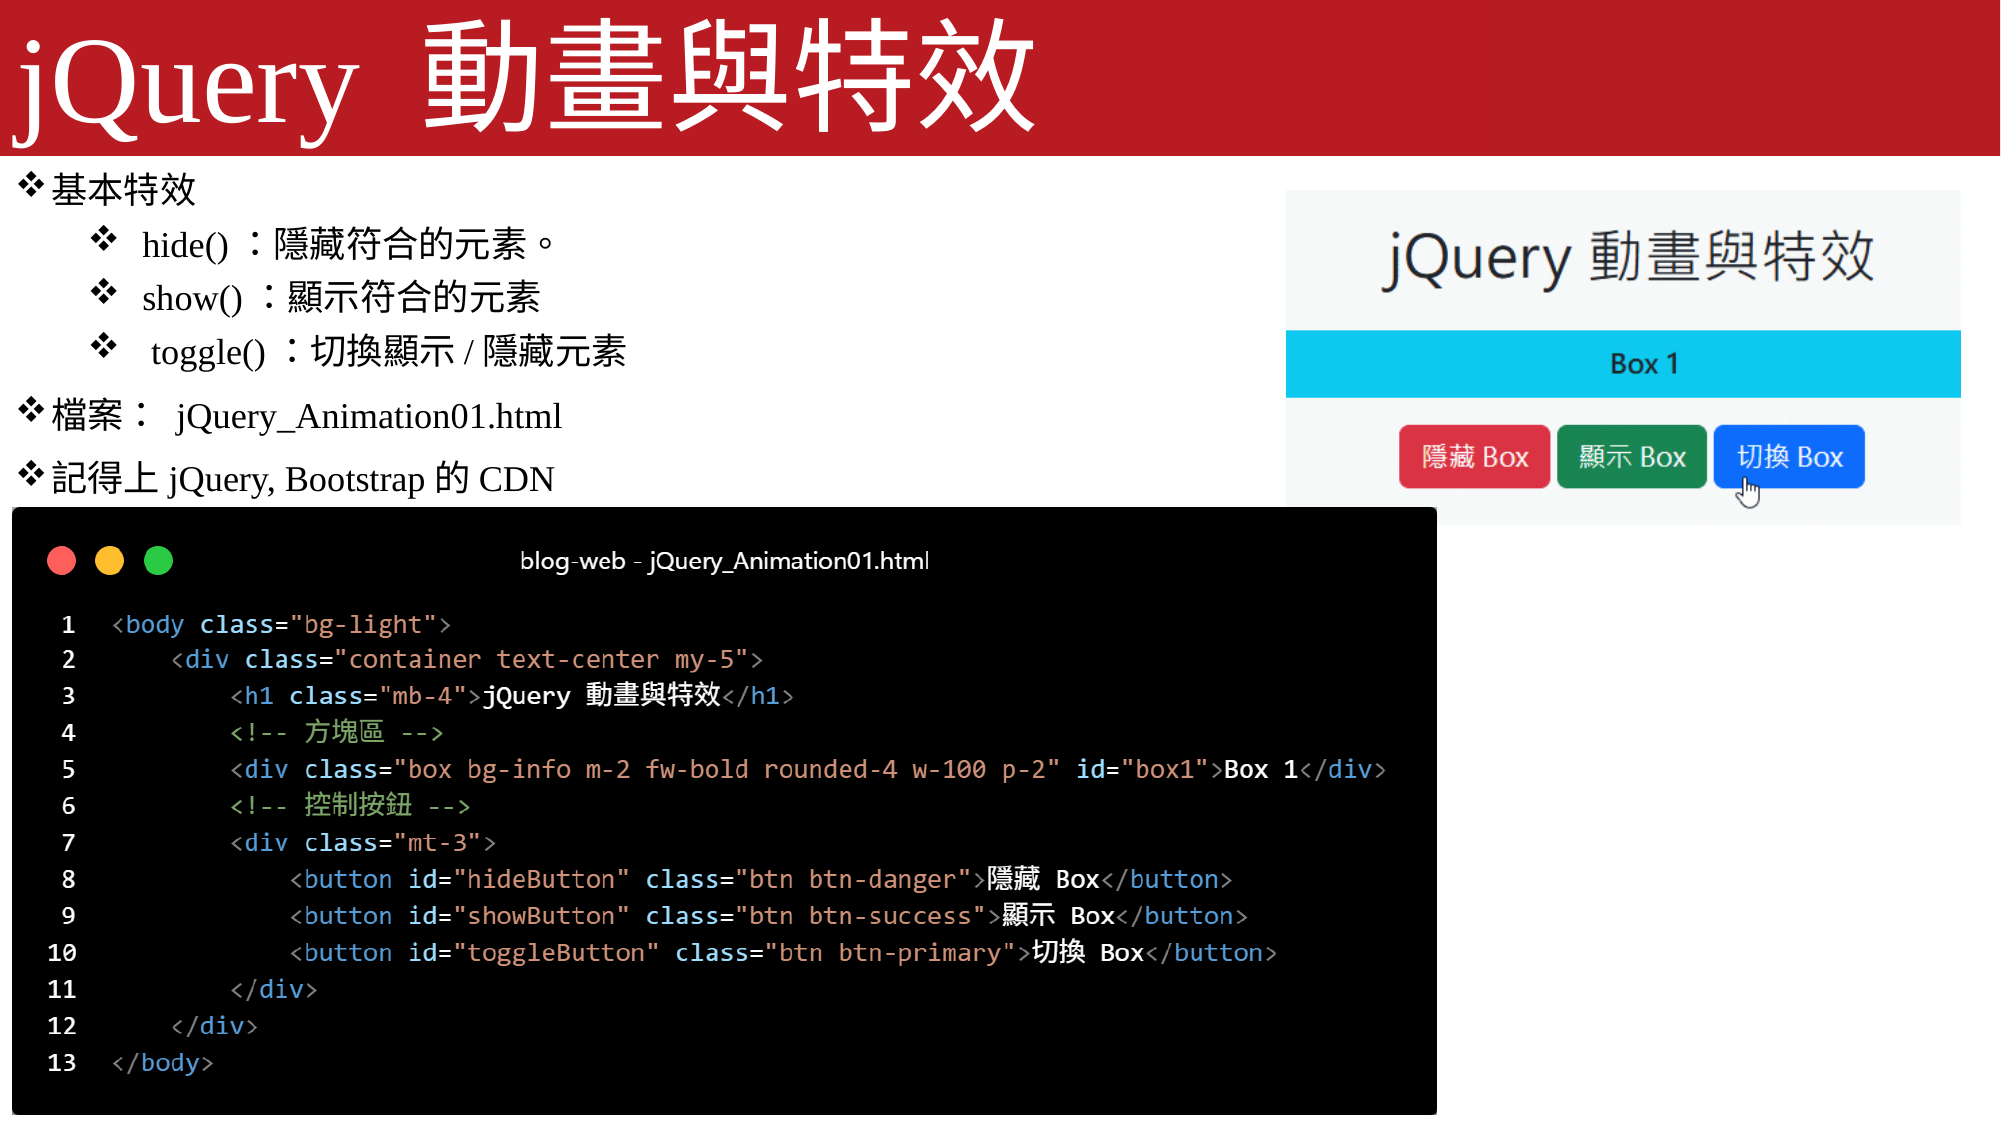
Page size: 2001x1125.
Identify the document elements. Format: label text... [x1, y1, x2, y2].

title jQuery 動畫與特效 [1, 0, 1727, 156]
picture [12, 190, 1961, 1115]
list 基本特效 hide()：隱藏符合的元素。 show()：顯示符合的元素 toggle()：切換顯示/隱藏元素 檔案： jQuery_Animation01.html 記得上jQuery, Bootstrap的CDN [0, 159, 1988, 508]
